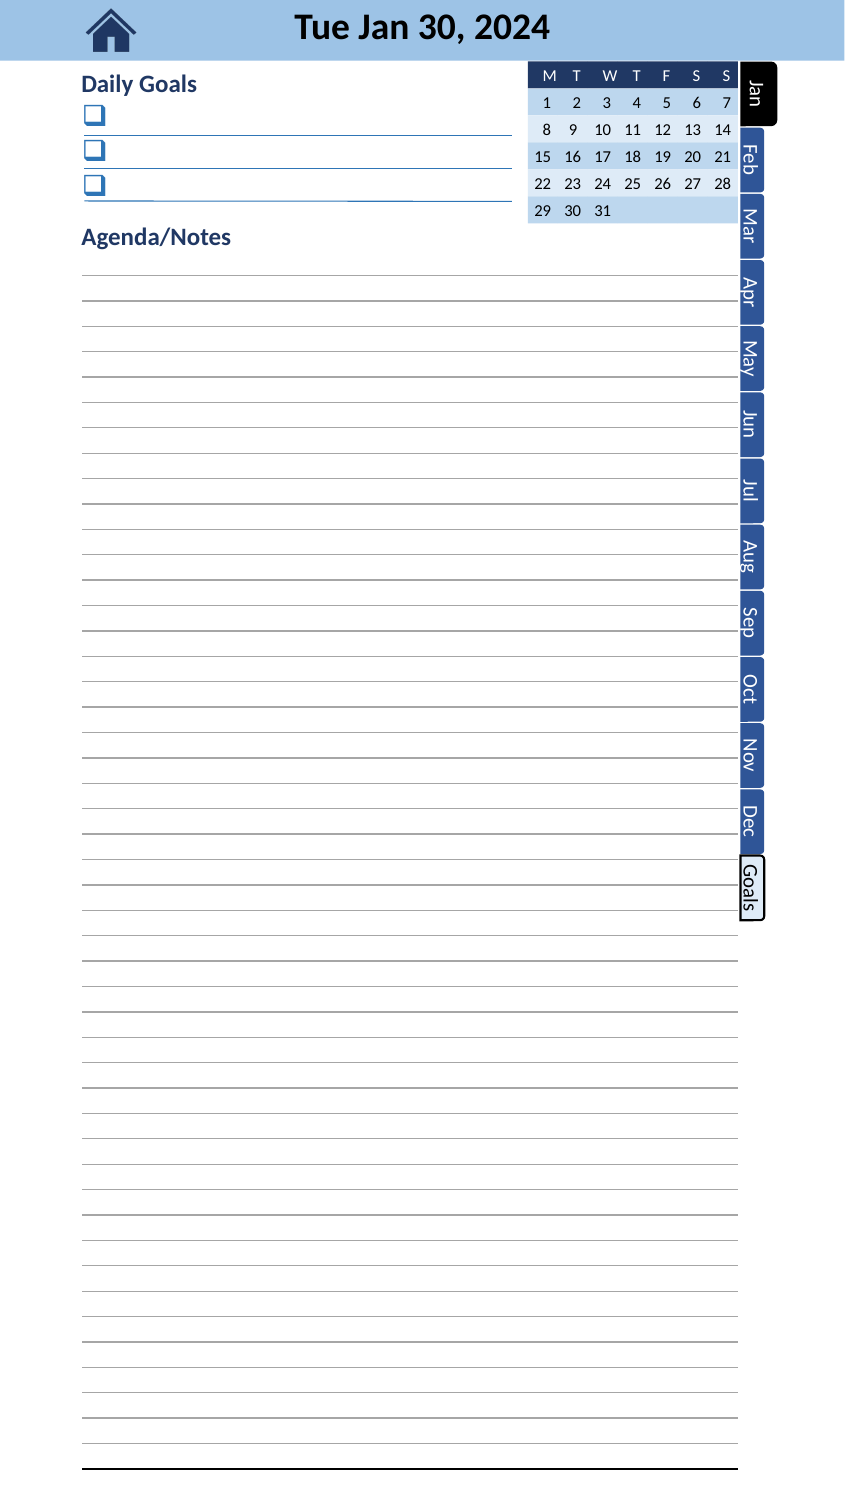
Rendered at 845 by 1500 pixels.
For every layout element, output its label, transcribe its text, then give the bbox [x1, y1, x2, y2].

picture [82, 1, 140, 59]
list Tue Jan 30, 2024 [190, 0, 655, 61]
